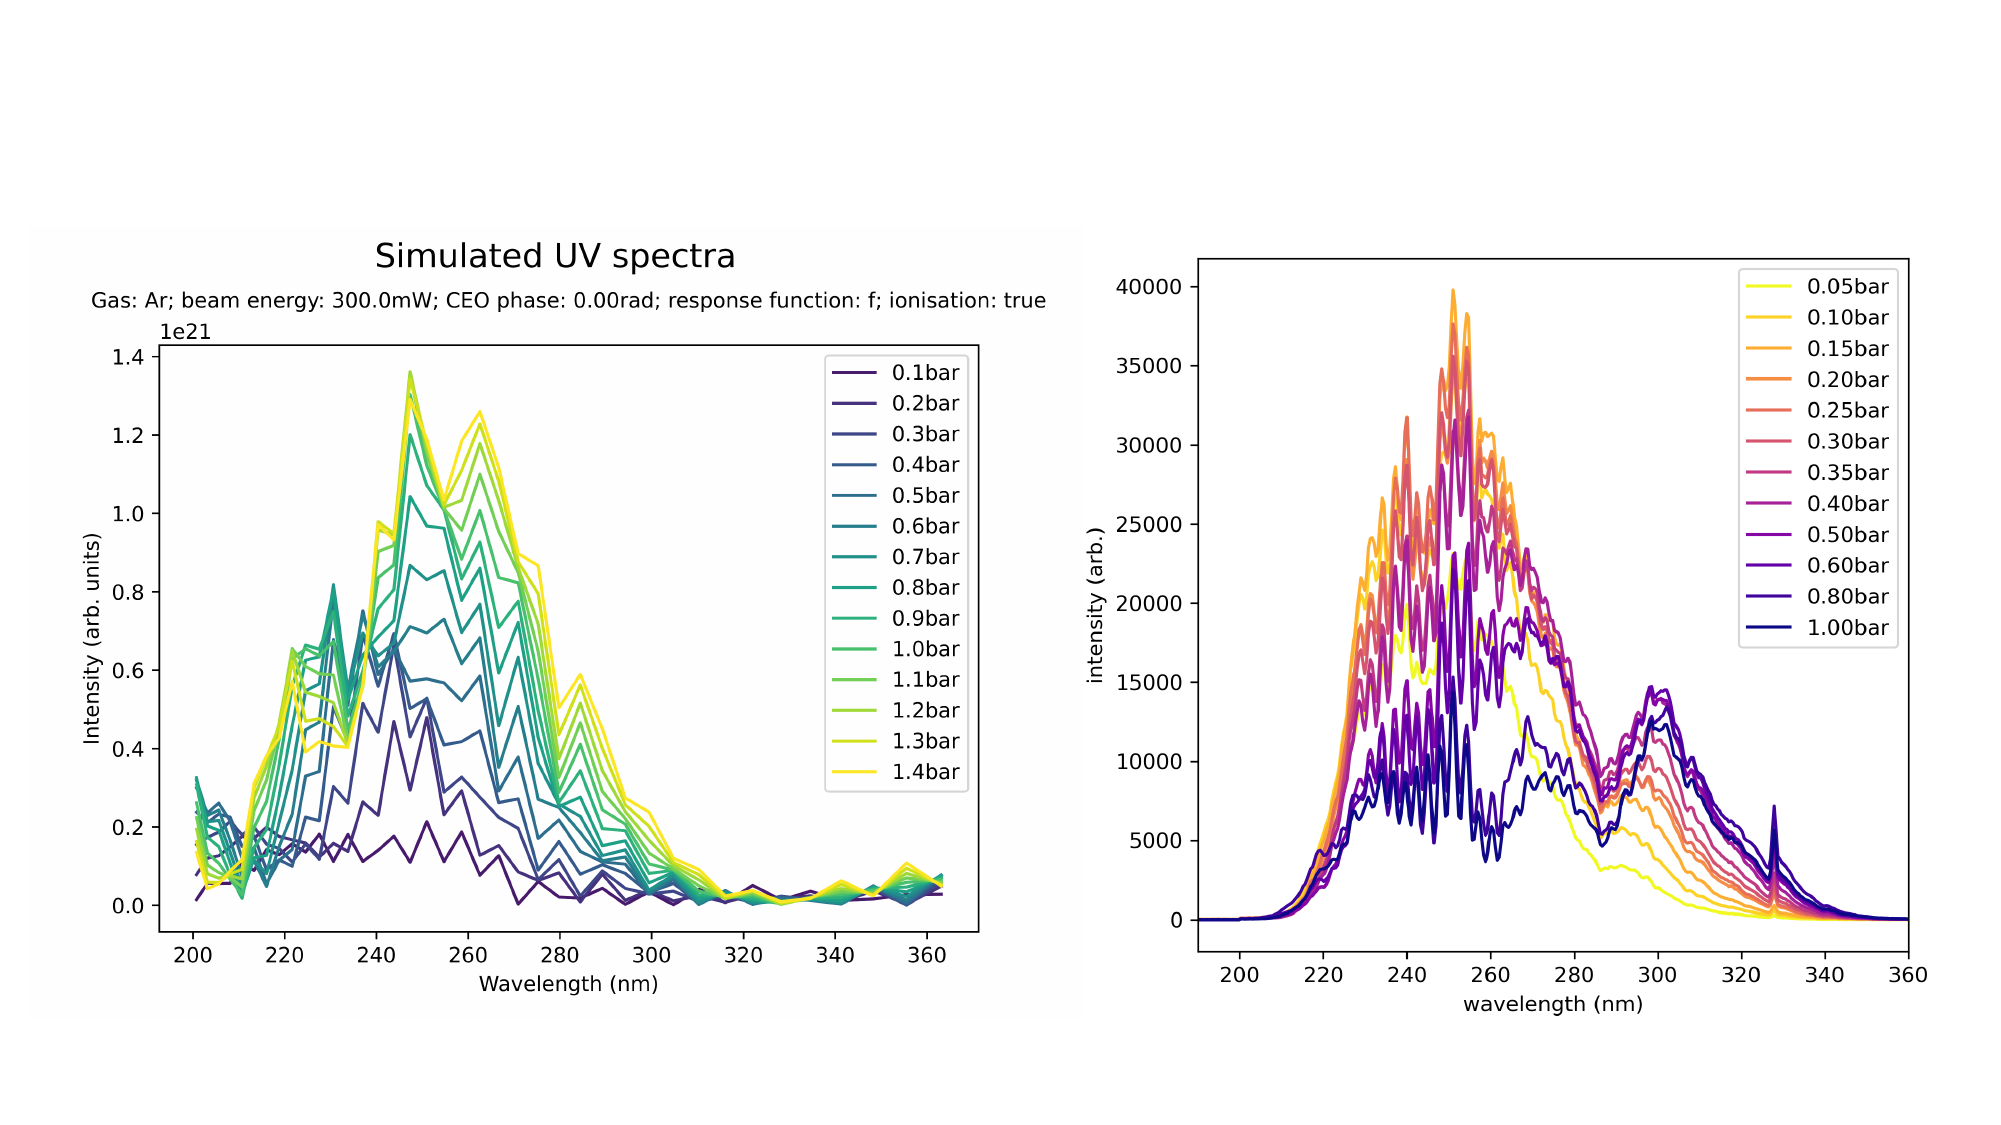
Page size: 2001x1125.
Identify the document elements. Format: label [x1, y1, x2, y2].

list [1083, 148, 2000, 1066]
picture [27, 226, 1084, 1019]
